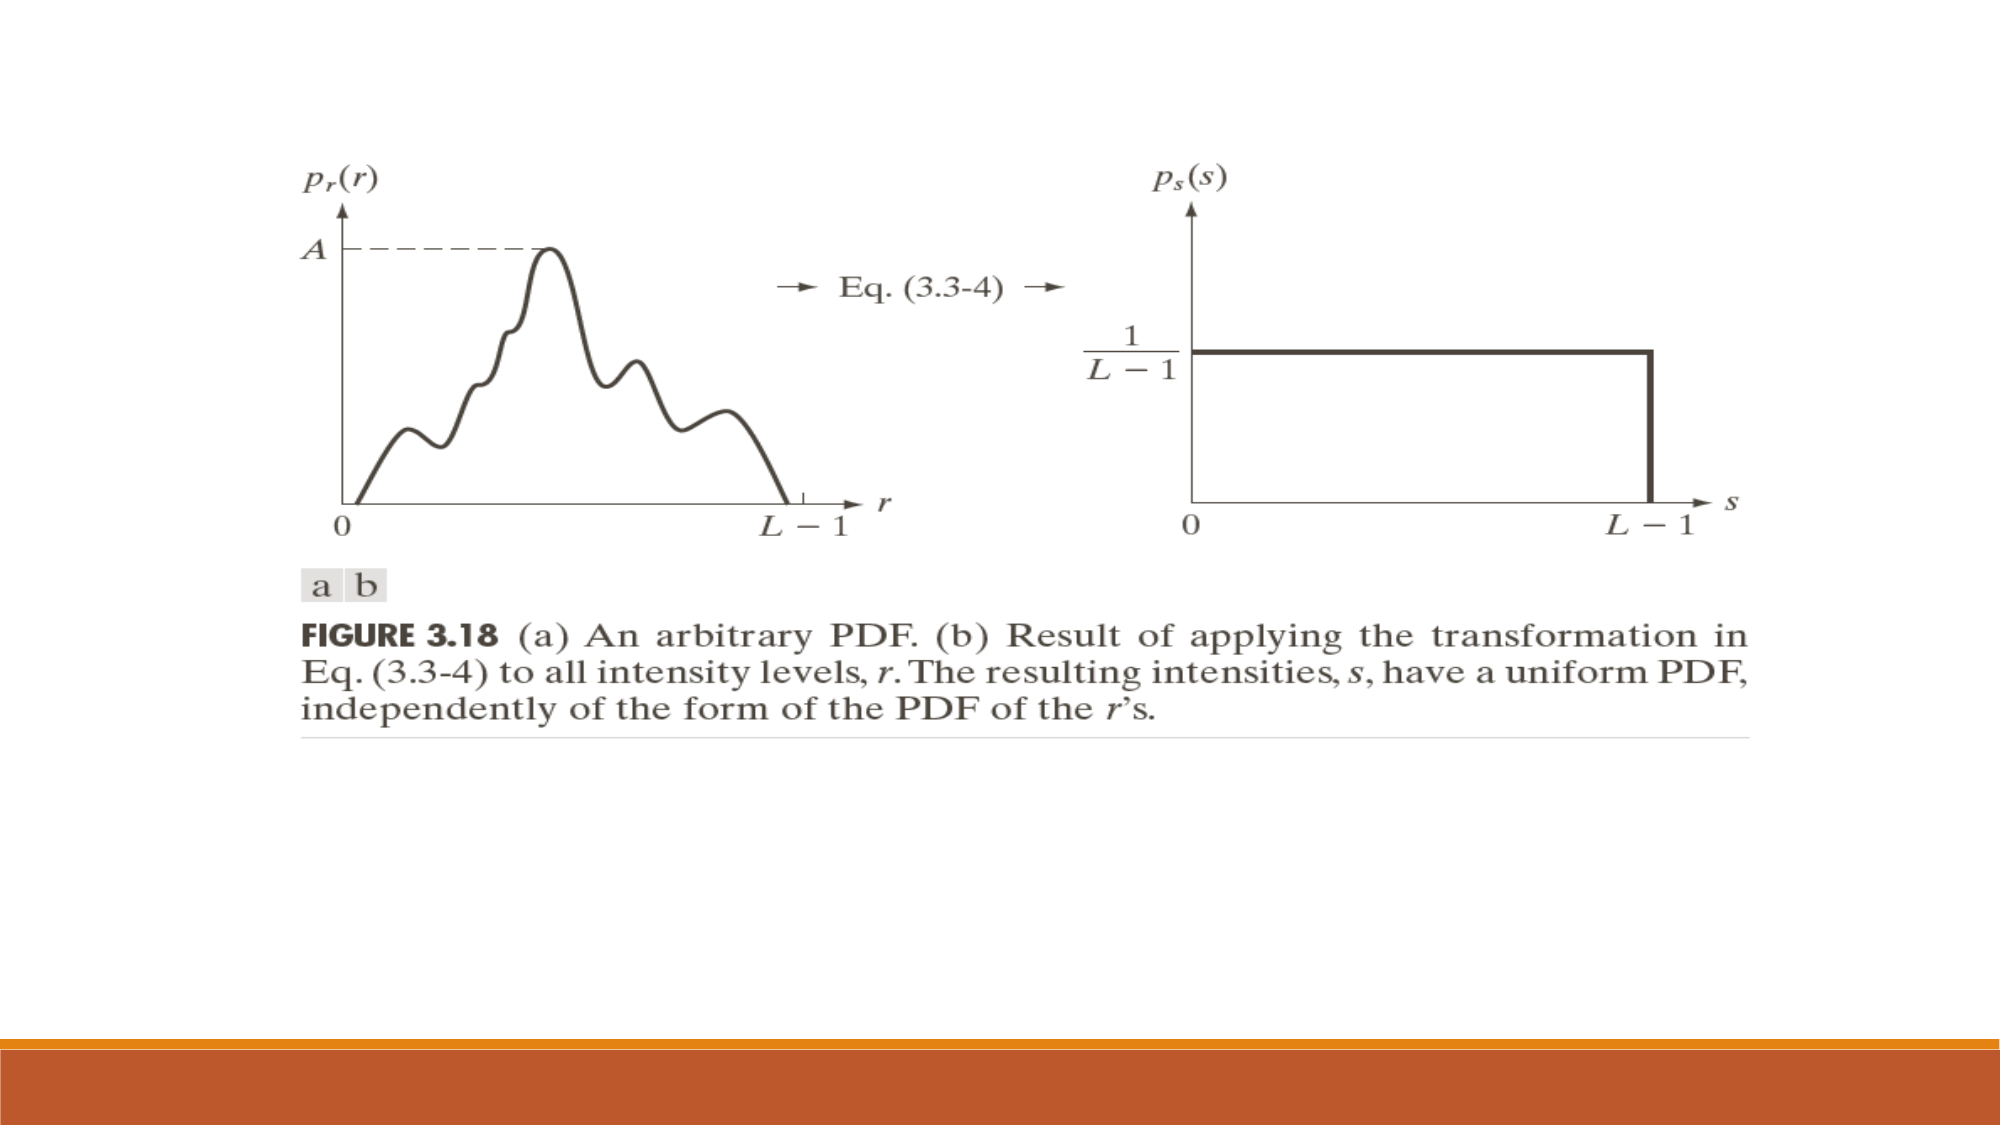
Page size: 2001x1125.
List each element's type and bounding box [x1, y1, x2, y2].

picture [293, 162, 1754, 747]
